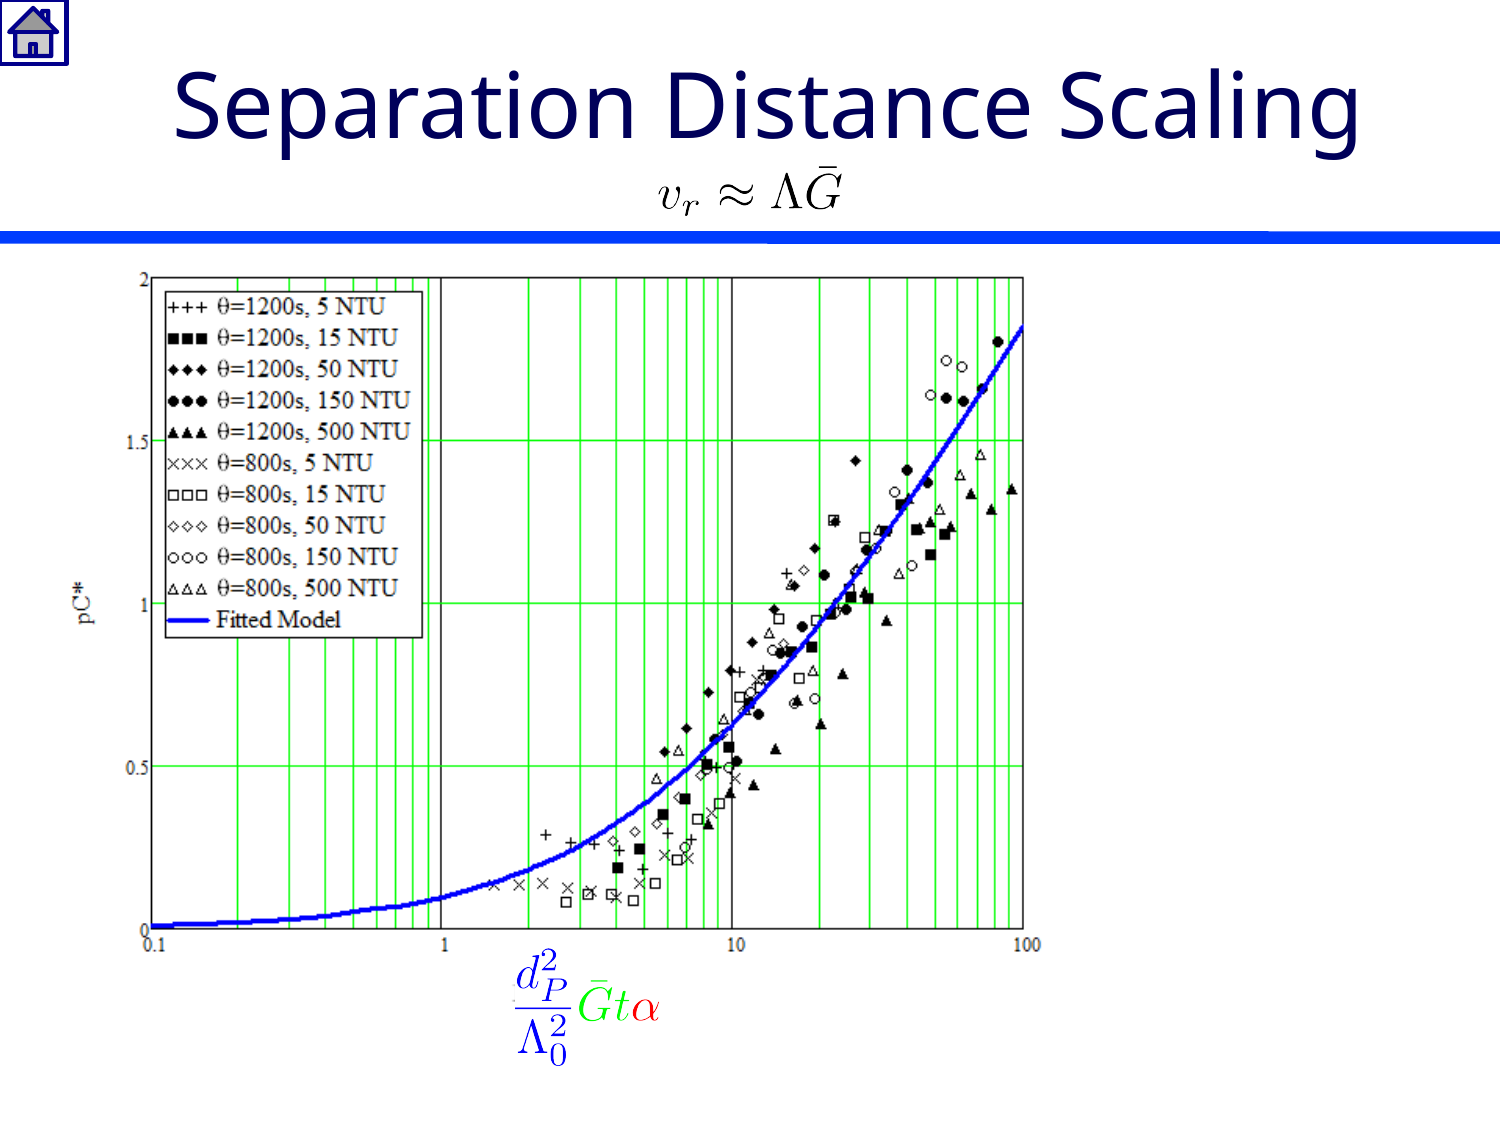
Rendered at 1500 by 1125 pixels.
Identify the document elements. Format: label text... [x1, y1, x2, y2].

title Separation Distance Scaling [75, 39, 1463, 227]
picture [54, 249, 1060, 1066]
picture [658, 166, 842, 216]
